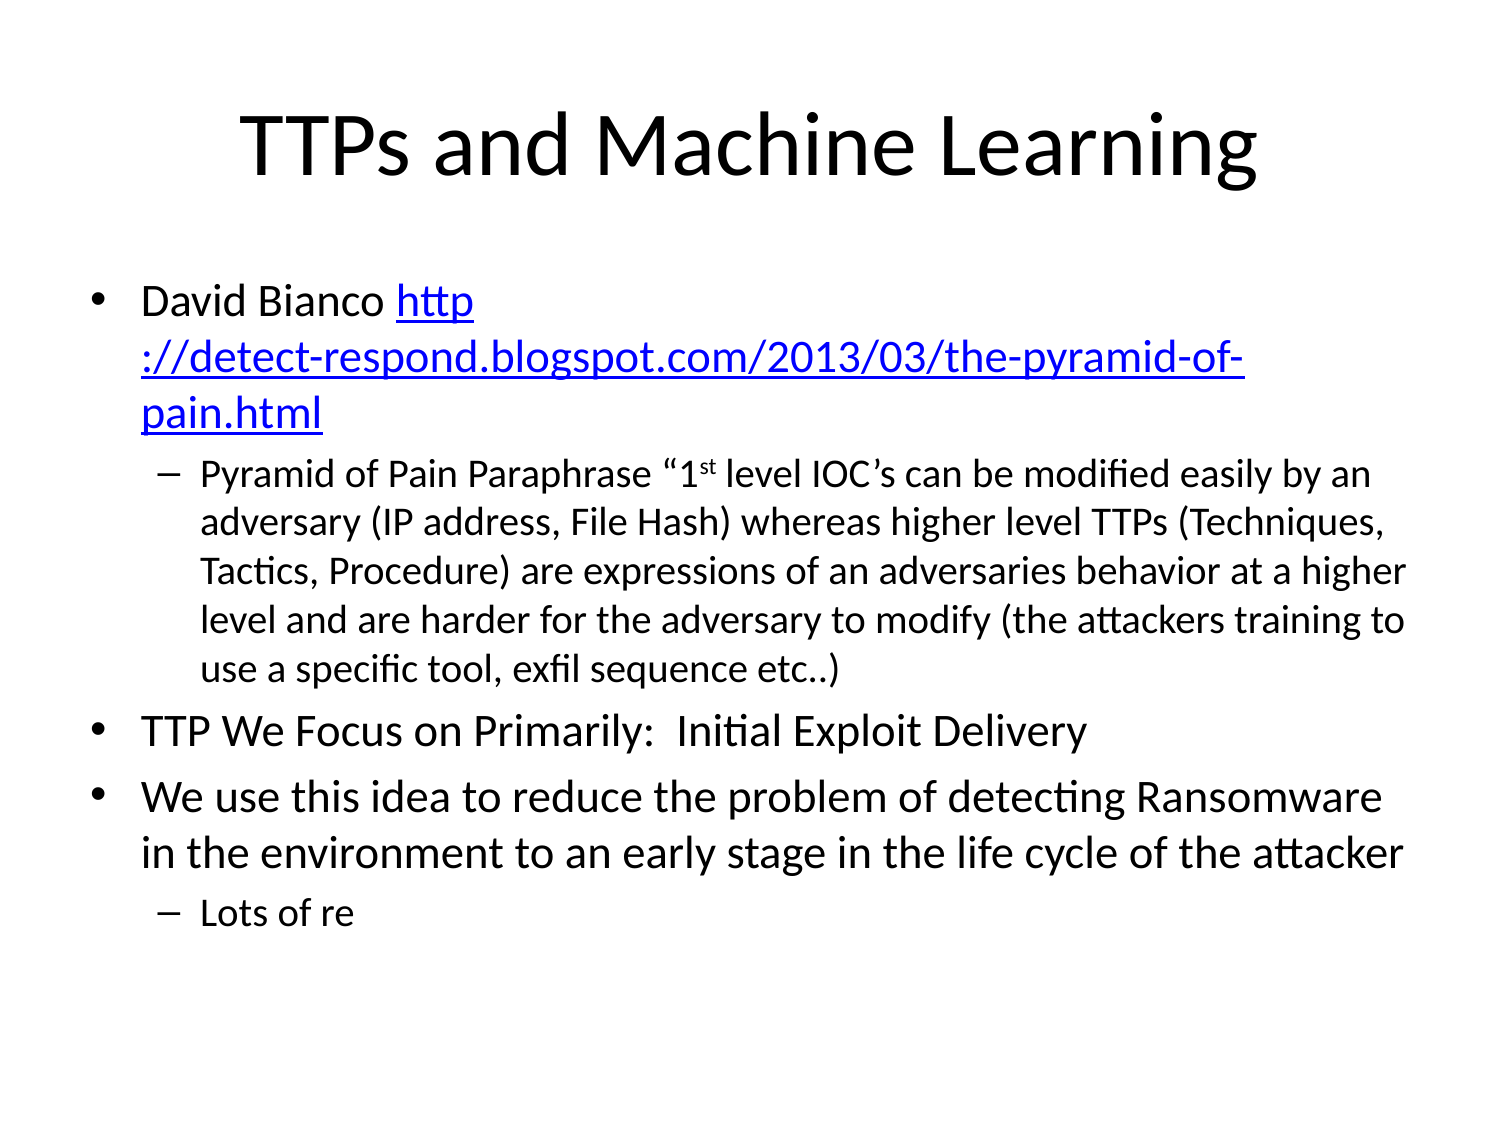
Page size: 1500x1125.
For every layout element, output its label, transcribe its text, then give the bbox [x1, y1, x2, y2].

list David Bianco http://detect-respond.blogspot.com/2013/03/the-pyramid-of-pain.html Pyramid of Pain Paraphrase “1st level IOC’s can be modified easily by an adversary (IP address, File Hash) whereas higher level TTPs (Techniques, Tactics, Procedure) are expressions of an adversaries behavior at a higher level and are harder for the adversary to modify (the attackers training to use a specific tool, exfil sequence etc..) TTP We Focus on Primarily: Initial Exploit Delivery We use this idea to reduce the problem of detecting Ransomware in the environment to an early stage in the life cycle of the attacker Lots of re [75, 262, 1425, 1005]
title TTPs and Machine Learning [75, 45, 1425, 233]
